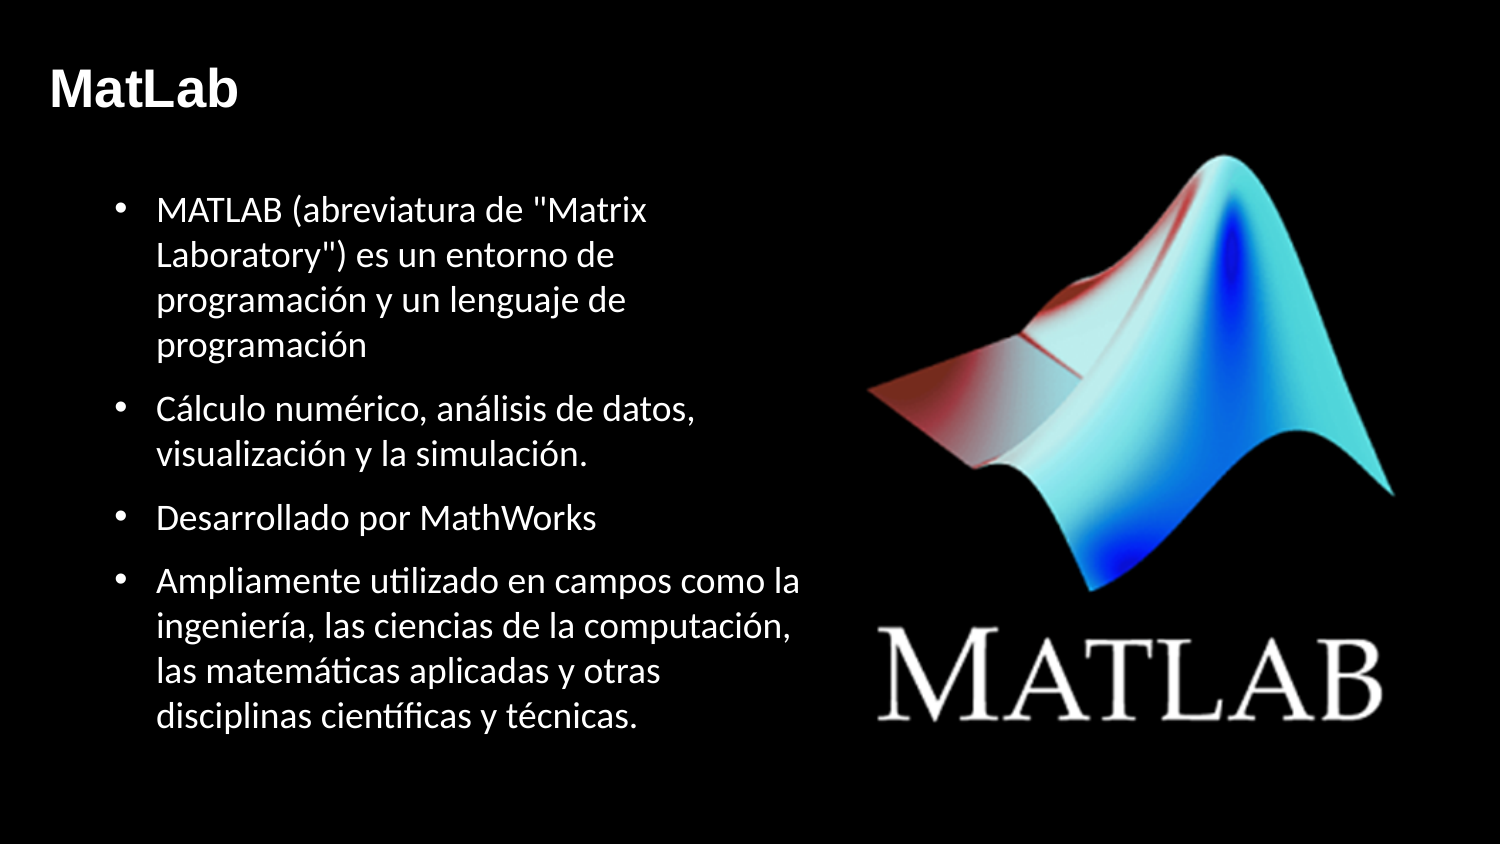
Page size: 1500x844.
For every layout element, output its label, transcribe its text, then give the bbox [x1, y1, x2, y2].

text_box MATLAB (abreviatura de "Matrix Laboratory") es un entorno de programación y un lenguaje de programación Cálculo numérico, análisis de datos, visualización y la simulación. Desarrollado por MathWorks Ampliamente utilizado en campos como la ingeniería, las ciencias de la computación, las matemáticas aplicadas y otras disciplinas científicas y técnicas. [103, 179, 821, 743]
title MatLab [38, 54, 1087, 126]
picture [852, 140, 1433, 748]
